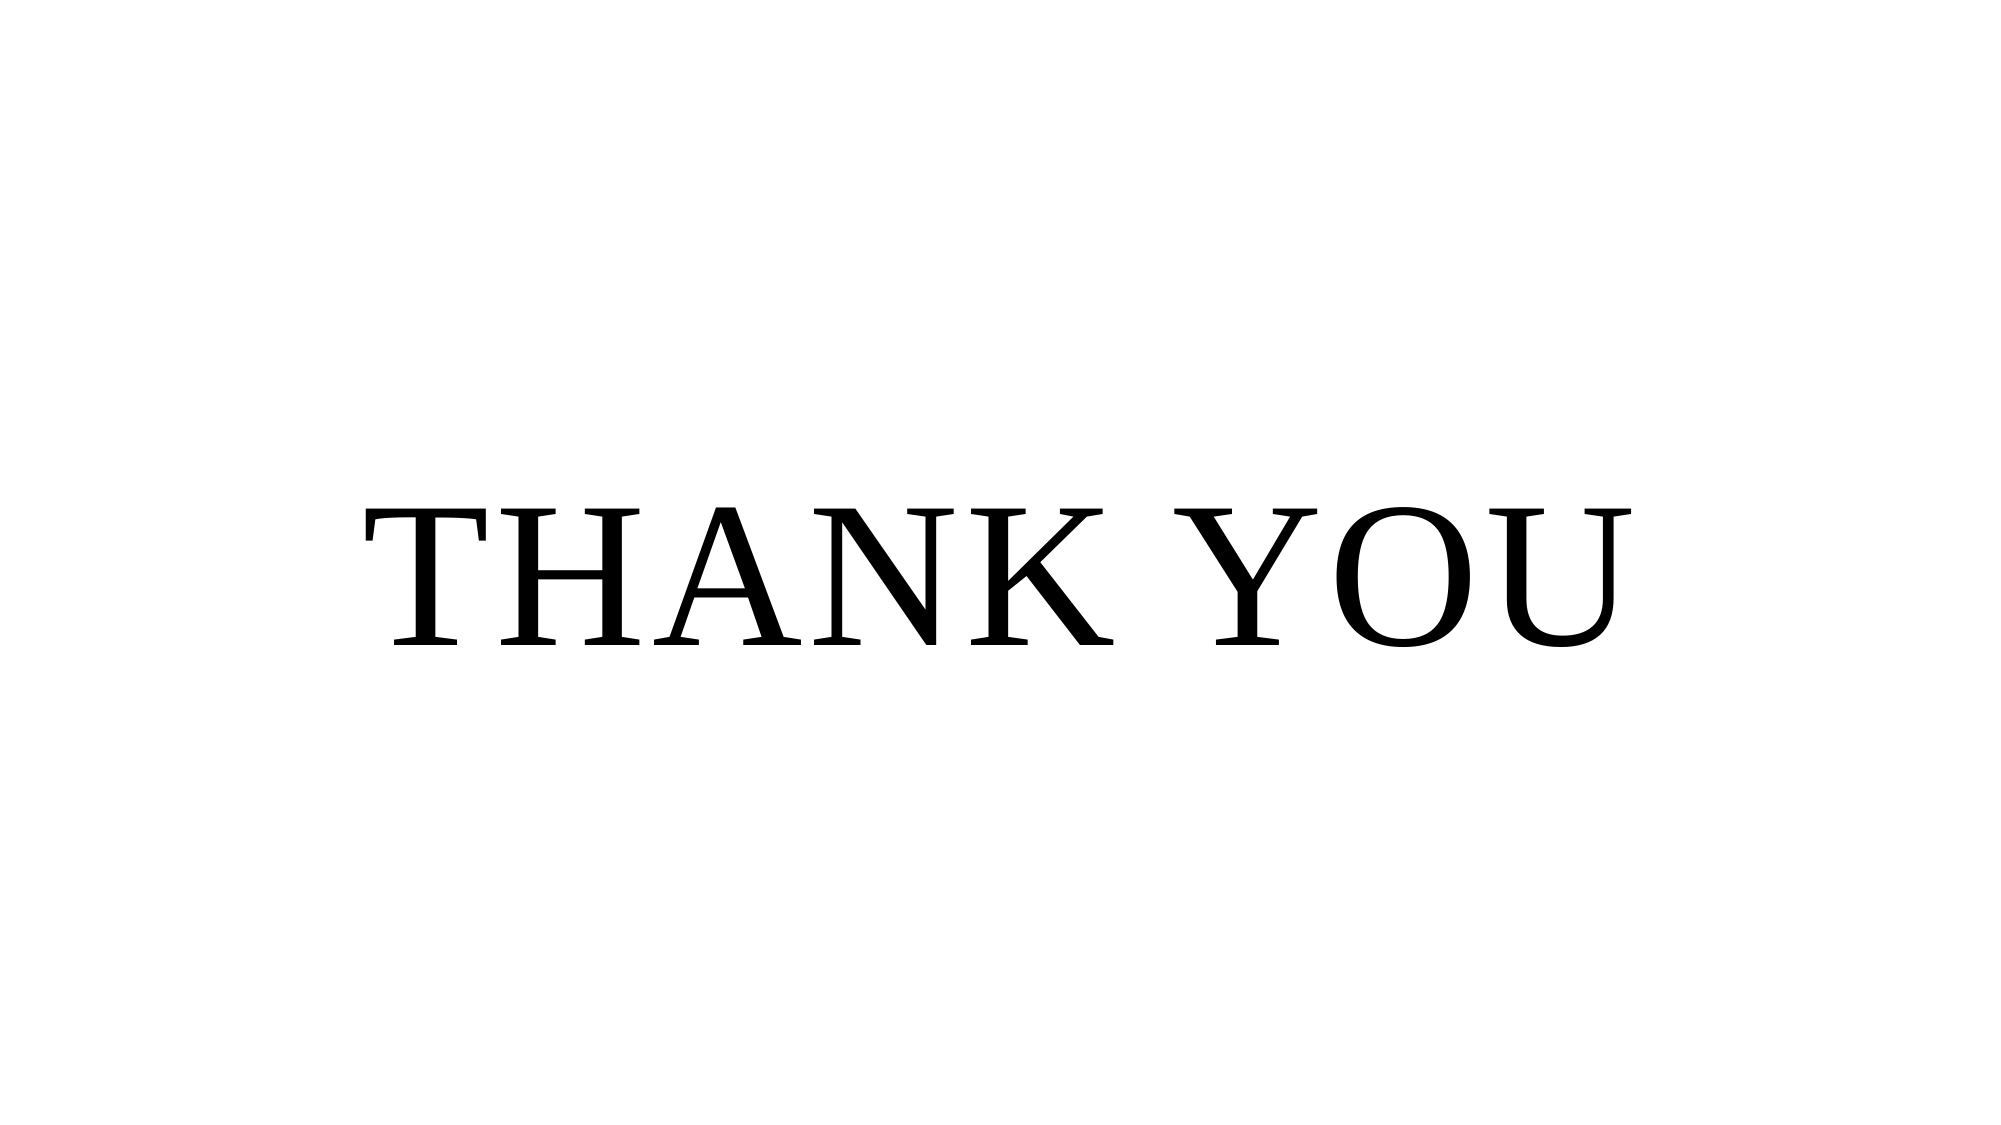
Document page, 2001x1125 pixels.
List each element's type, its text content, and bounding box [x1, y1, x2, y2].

title THANK YOU [0, 0, 2000, 1125]
